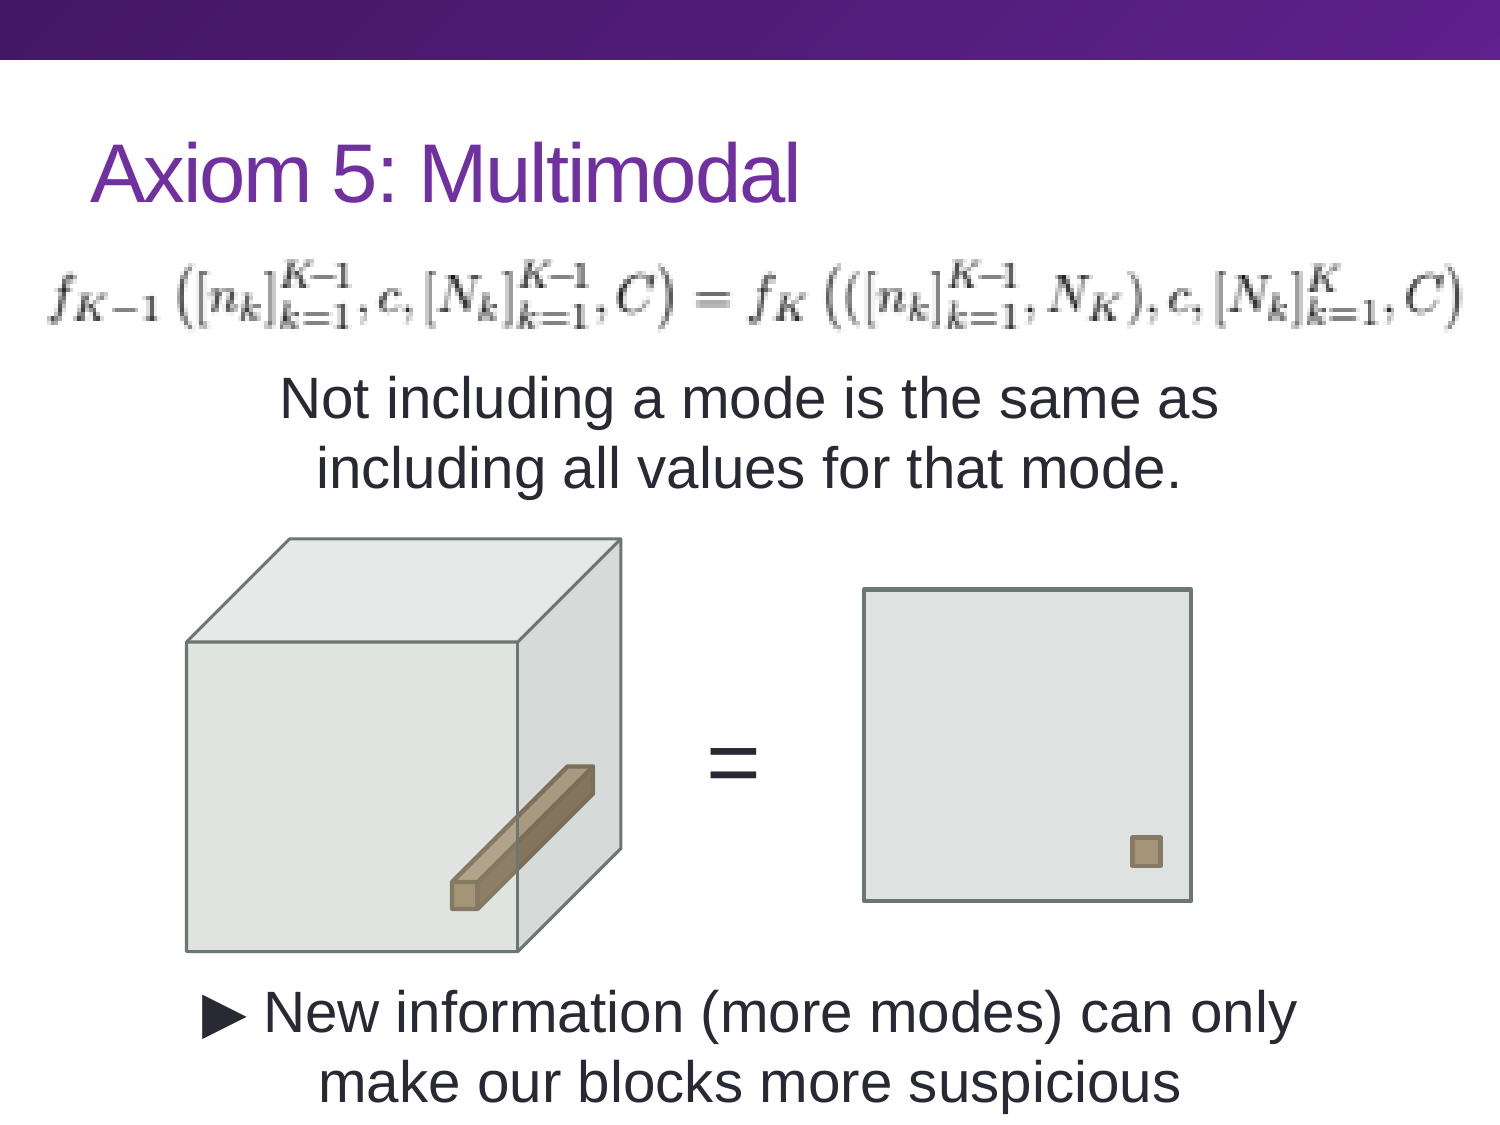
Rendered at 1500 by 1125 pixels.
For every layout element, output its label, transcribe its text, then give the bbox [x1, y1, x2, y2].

picture [32, 243, 1468, 351]
text_box [862, 587, 1193, 903]
title Axiom 5: Multimodal [75, 87, 1425, 240]
text_box [184, 536, 624, 954]
text_box ▶ New information (more modes) can only make our blocks more suspicious [0, 966, 1500, 1122]
text_box Not including a mode is the same as including all values for that mode. [0, 352, 1500, 508]
text_box = [691, 692, 777, 821]
